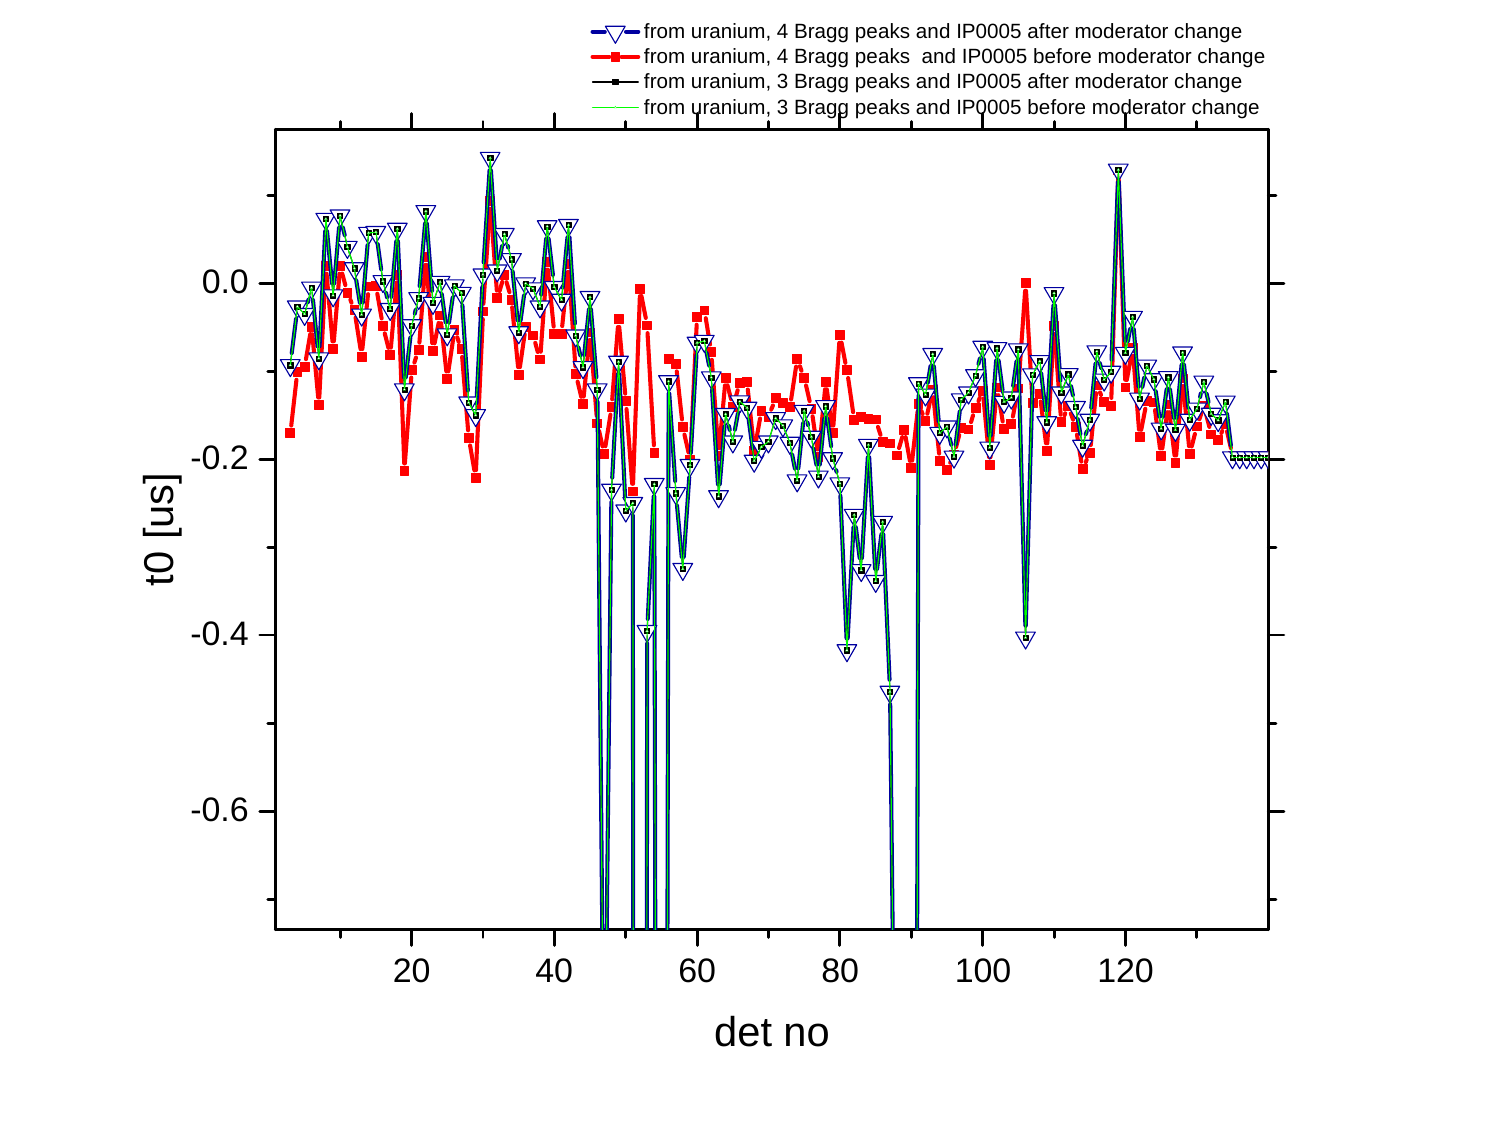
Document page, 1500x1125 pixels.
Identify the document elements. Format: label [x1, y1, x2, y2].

text_box [14, 0, 1476, 1118]
